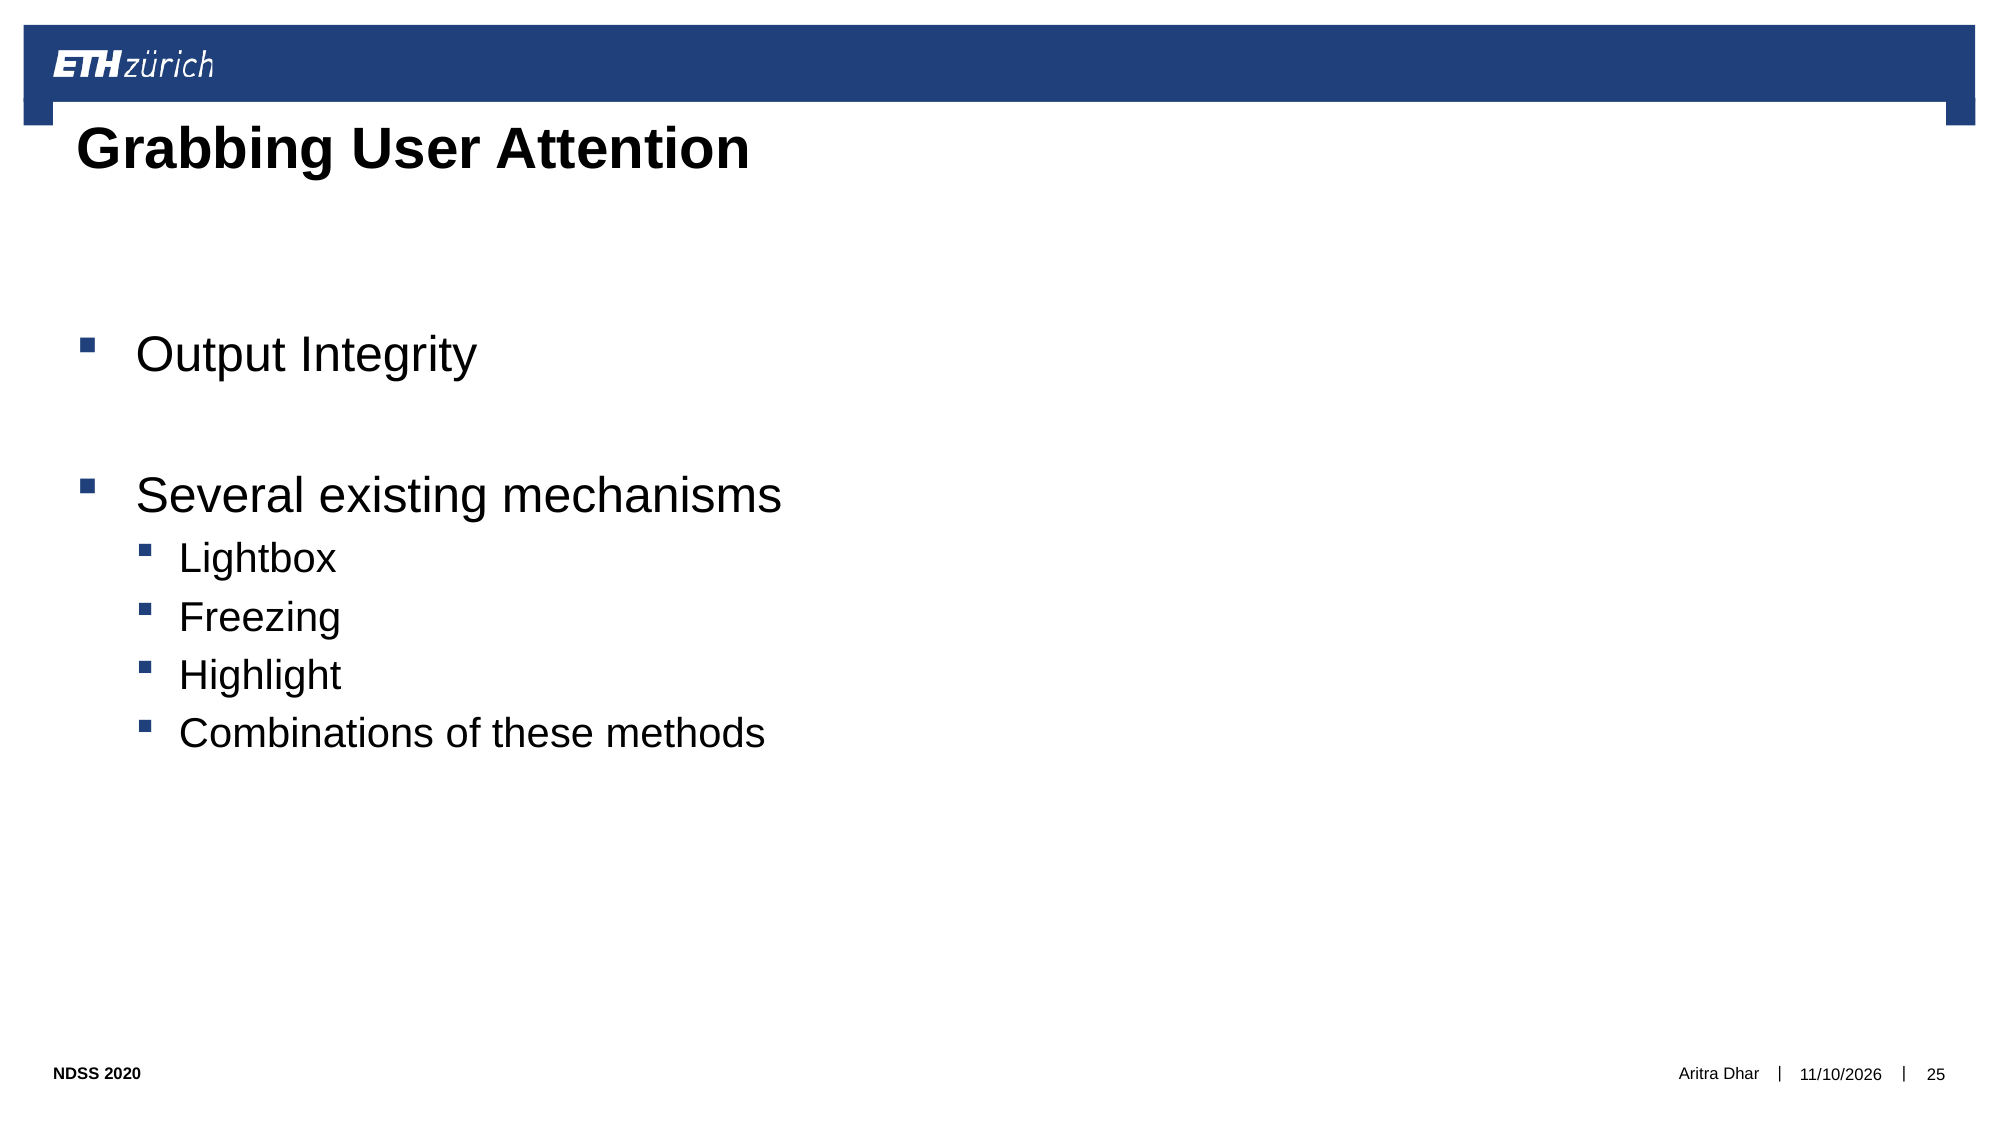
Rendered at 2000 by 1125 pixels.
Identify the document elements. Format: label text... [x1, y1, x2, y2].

slide_number 25 [1906, 1034, 1966, 1112]
list Output Integrity Several existing mechanisms Lightbox Freezing Highlight Combinations of these methods [53, 321, 1946, 1013]
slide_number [1790, 1034, 1892, 1112]
footer Aritra Dhar [999, 1034, 1760, 1111]
title Grabbing User Attention [53, 101, 1946, 262]
